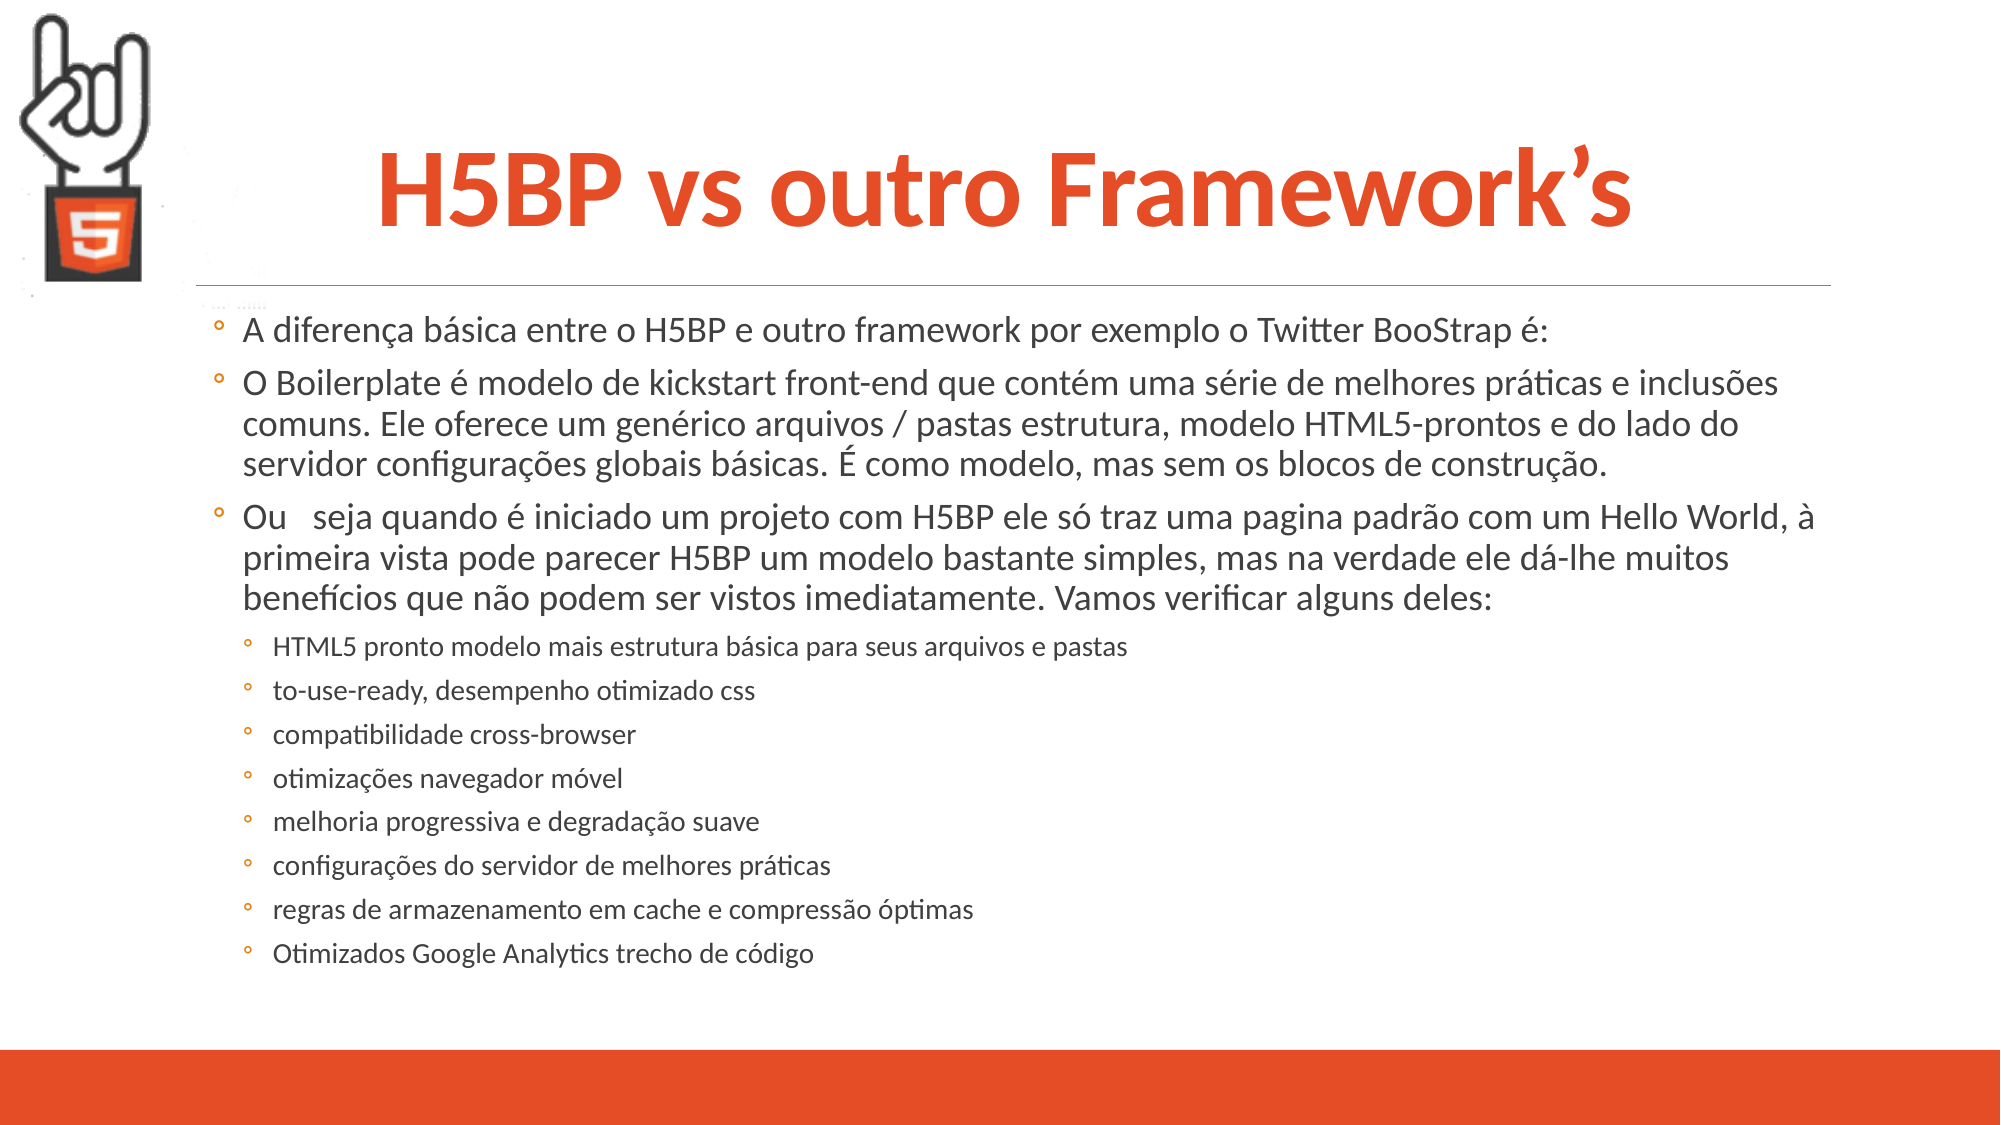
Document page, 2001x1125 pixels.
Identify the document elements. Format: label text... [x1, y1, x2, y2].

title H5BP vs outro Framework’s [356, 53, 1654, 257]
list A diferença básica entre o H5BP e outro framework por exemplo o Twitter BooStrap é: O Boilerplate é modelo de kickstart front-end que contém uma série de melhores práticas e inclusões comuns. Ele oferece um genérico arquivos / pastas estrutura, modelo HTML5-prontos e do lado do servidor configurações globais básicas. É como modelo, mas sem os blocos de construção. Ou seja quando é iniciado um projeto com H5BP ele só traz uma pagina padrão com um Hello World, à primeira vista pode parecer H5BP um modelo bastante simples, mas na verdade ele dá-lhe muitos benefícios que não podem ser vistos imediatamente. Vamos verificar alguns deles: HTML5 pronto modelo mais estrutura básica para seus arquivos e pastas to-use-ready, desempenho otimizado css compatibilidade cross-browser otimizações navegador móvel melhoria progressiva e degradação suave configurações do servidor de melhores práticas regras de armazenamento em cache e compressão óptimas Otimizados Google Analytics trecho de código [179, 302, 1830, 1017]
picture [0, 0, 269, 309]
